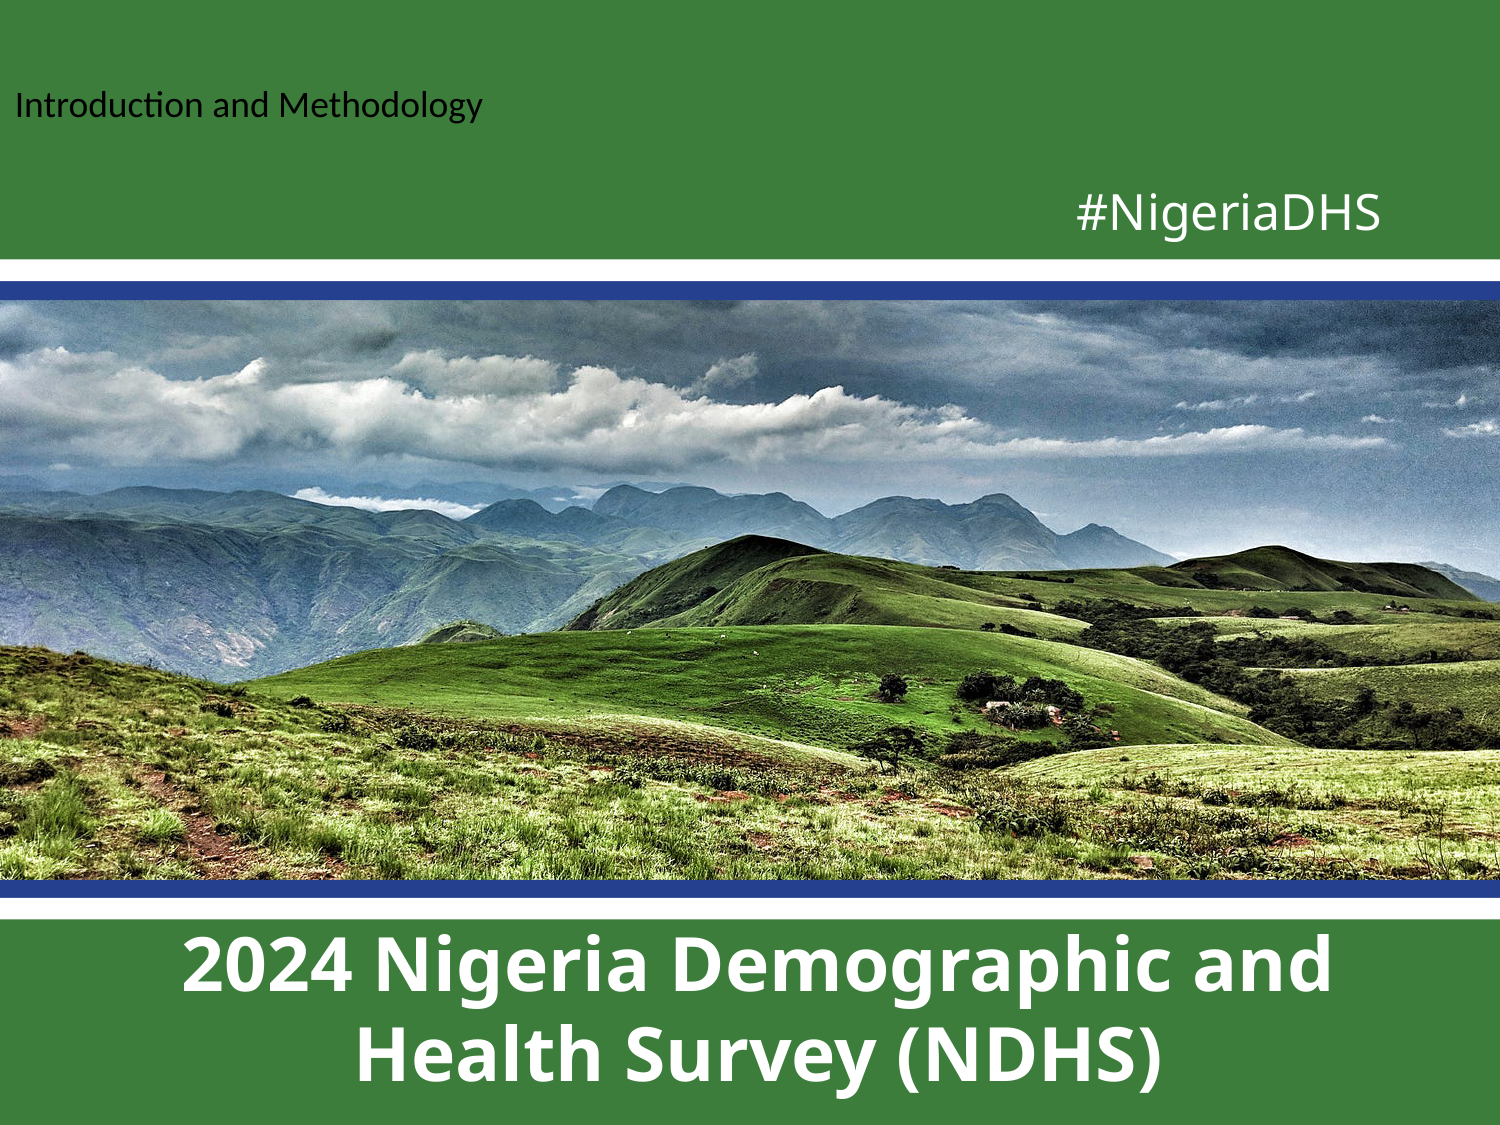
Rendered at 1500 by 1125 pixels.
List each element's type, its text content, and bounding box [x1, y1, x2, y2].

subtitle Introduction and Methodology [0, 72, 1500, 181]
picture [0, 301, 1500, 879]
